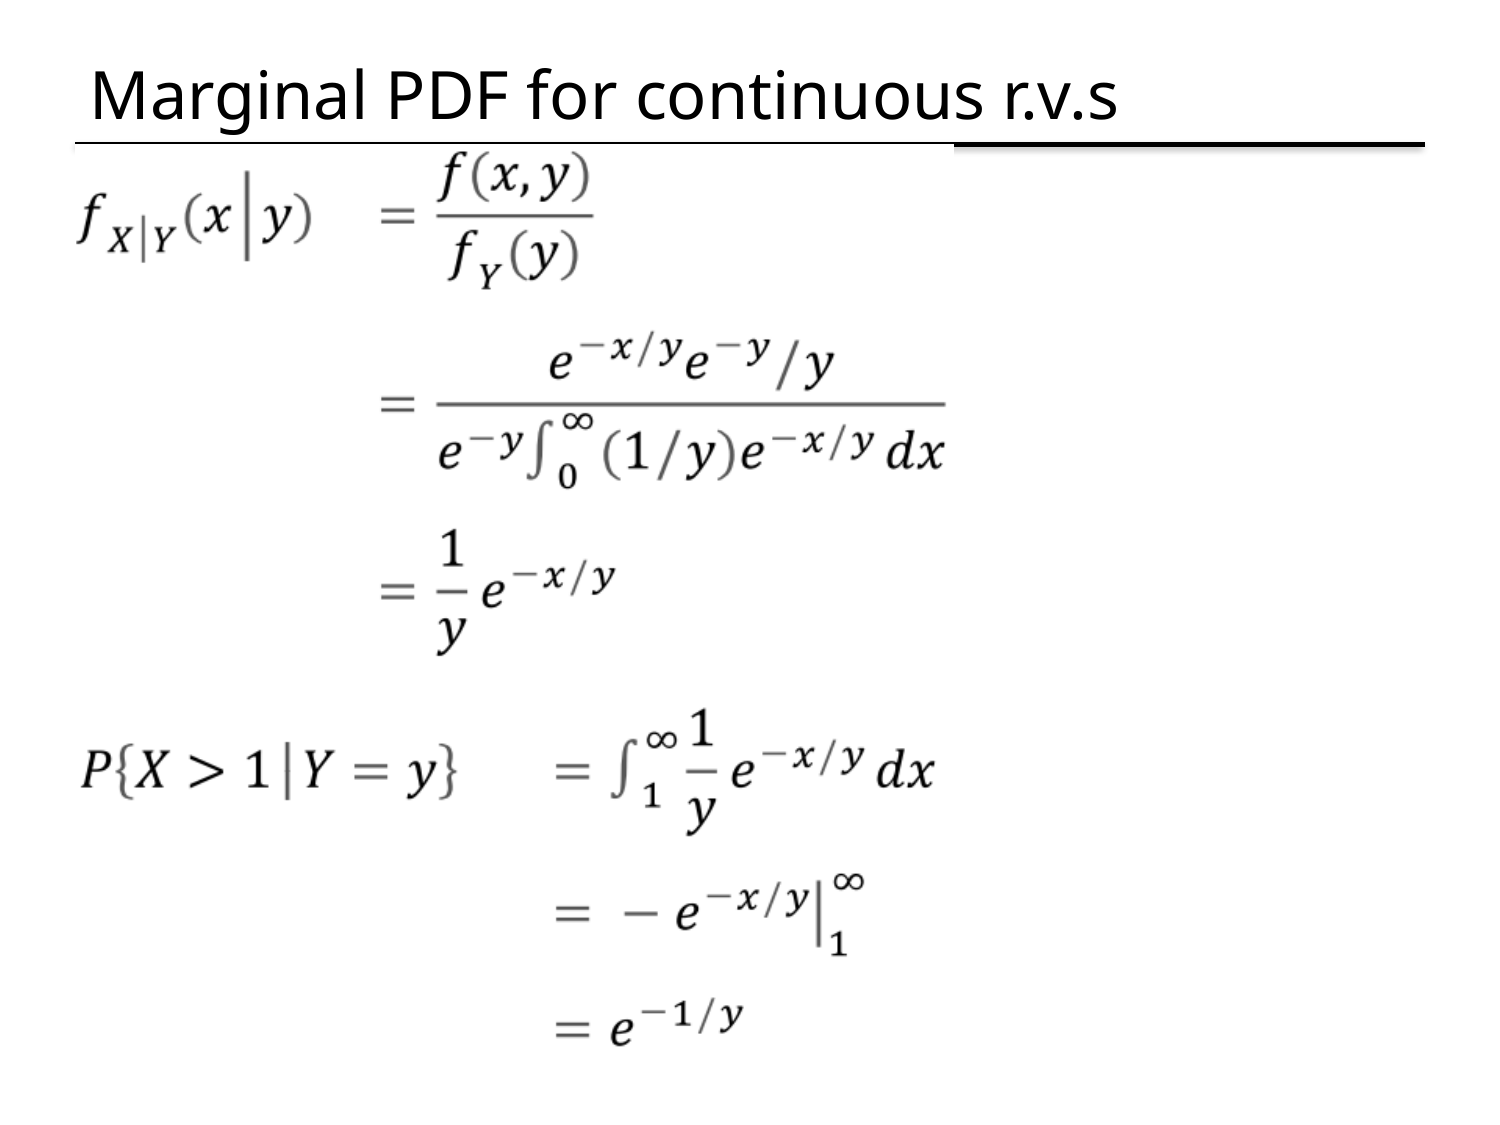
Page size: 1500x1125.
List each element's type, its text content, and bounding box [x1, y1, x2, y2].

picture [74, 144, 954, 664]
title Marginal PDF for continuous r.v.s [75, 45, 1425, 145]
picture [74, 700, 944, 1059]
